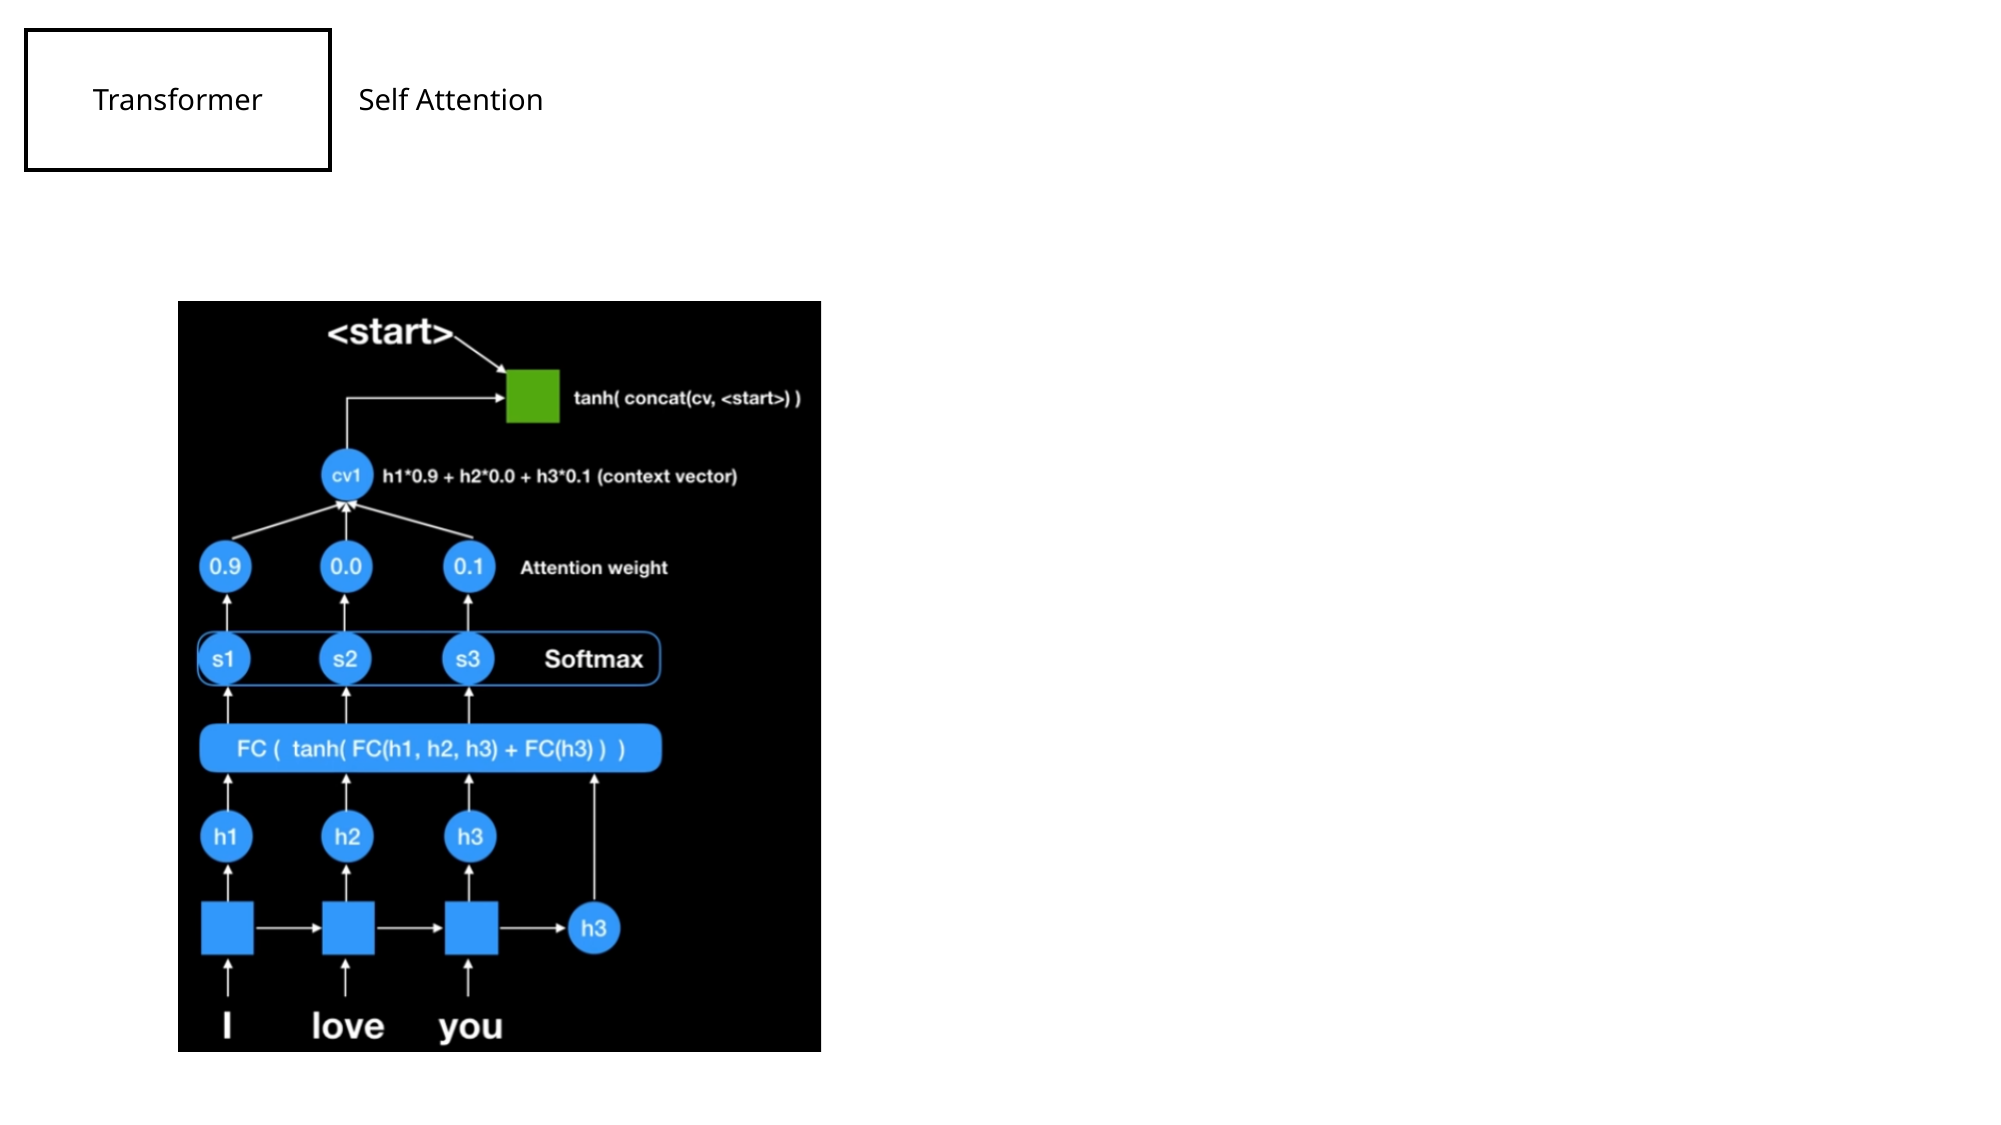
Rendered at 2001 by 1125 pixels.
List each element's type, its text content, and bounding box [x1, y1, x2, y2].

picture [178, 301, 822, 1052]
text_box Self Attention [336, 73, 859, 124]
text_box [26, 29, 330, 171]
